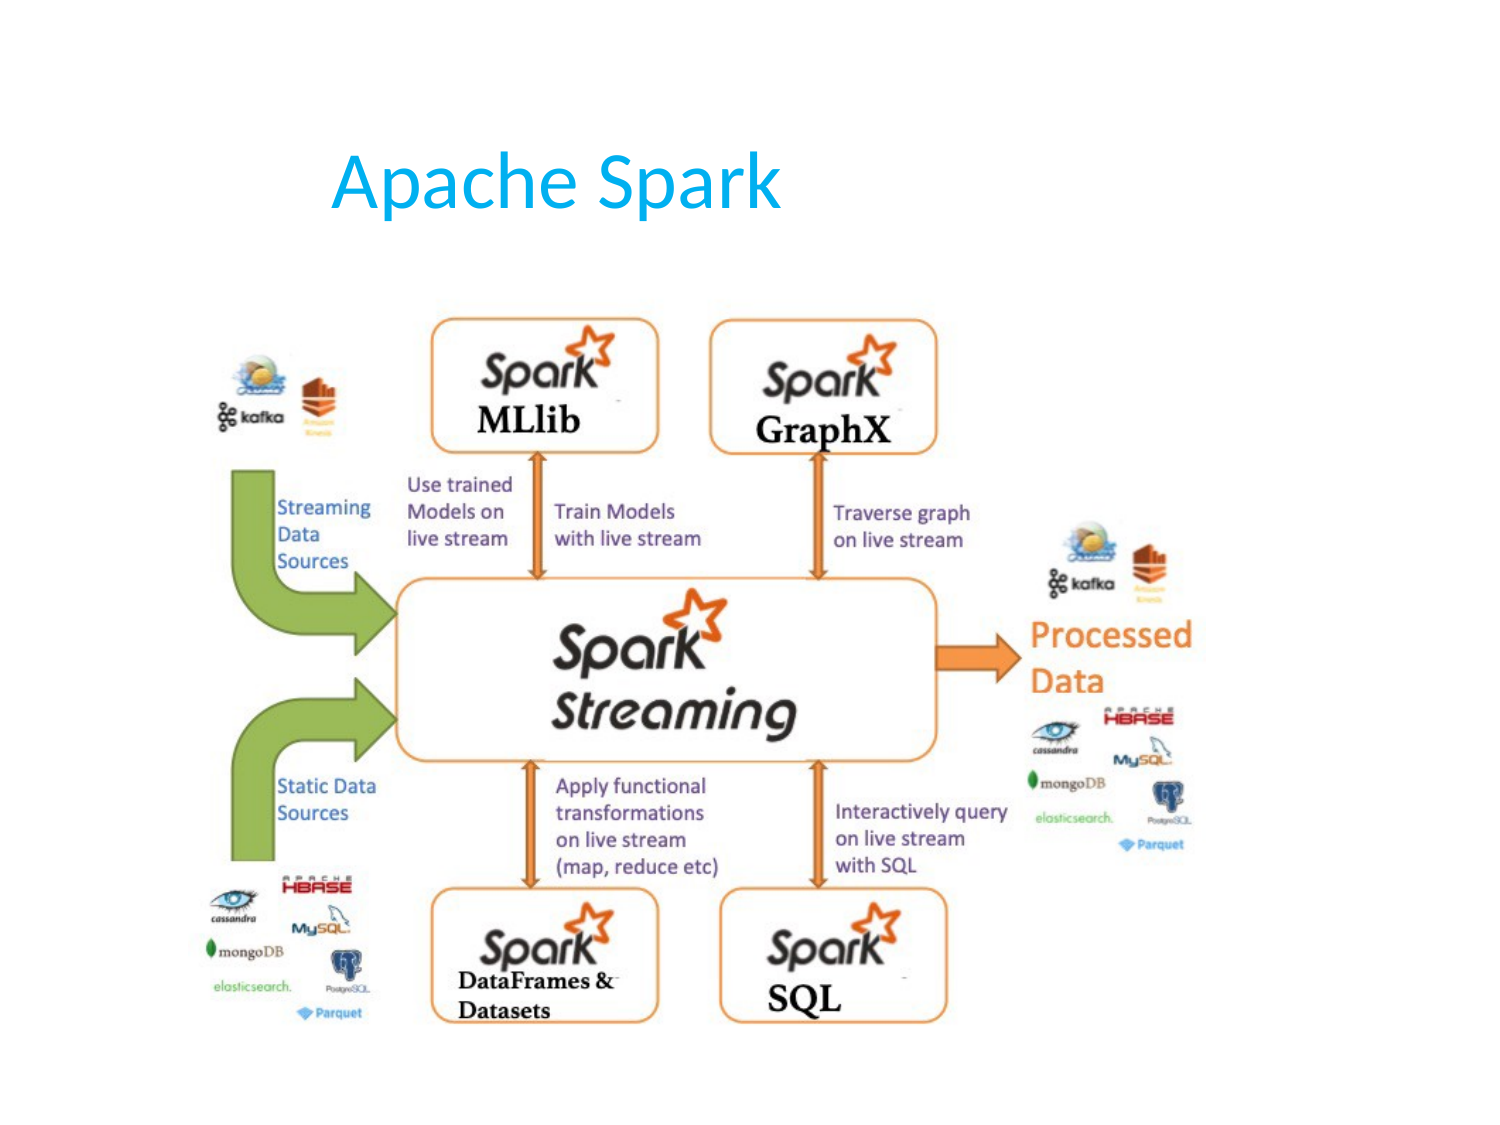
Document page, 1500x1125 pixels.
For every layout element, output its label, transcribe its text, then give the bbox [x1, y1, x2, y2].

picture [188, 277, 1206, 1041]
title Apache Spark [188, 119, 927, 233]
